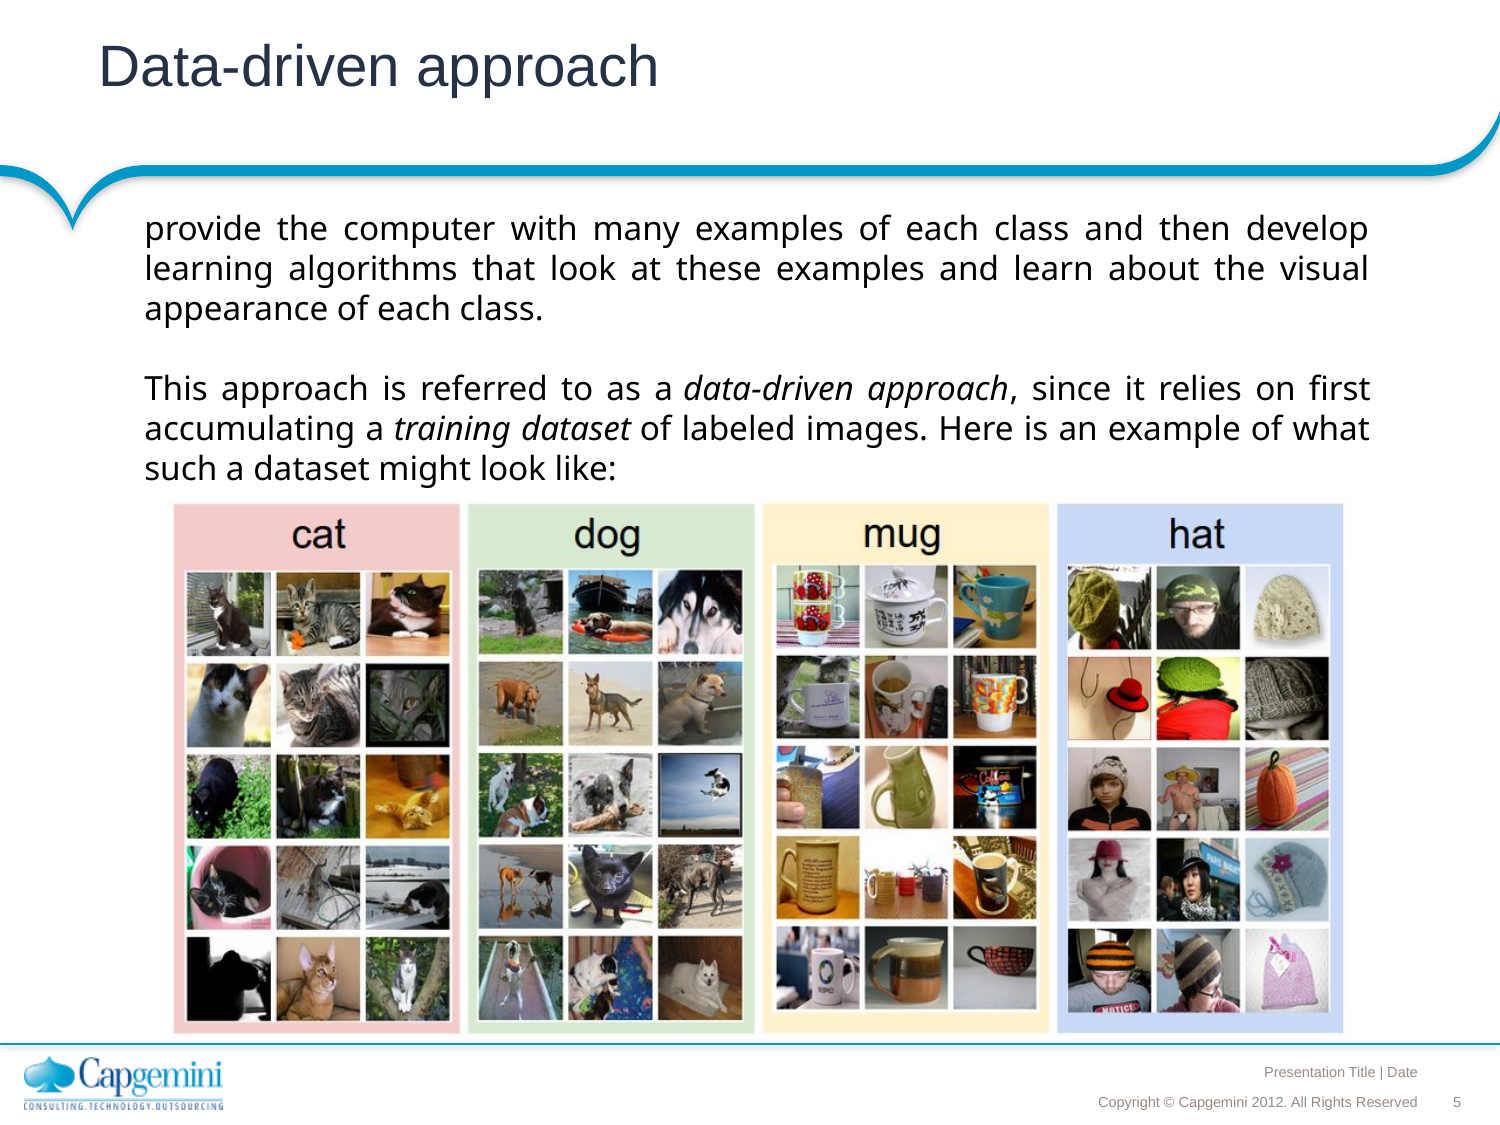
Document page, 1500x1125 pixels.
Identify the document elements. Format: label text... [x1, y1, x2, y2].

text_box provide the computer with many examples of each class and then develop learning algorithms that look at these examples and learn about the visual appearance of each class. This approach is referred to as a data-driven approach, since it relies on first accumulating a training dataset of labeled images. Here is an example of what such a dataset might look like: [129, 200, 1386, 495]
title Data-driven approach [50, 3, 1400, 134]
picture [24, 1056, 223, 1110]
picture [168, 497, 1348, 1040]
